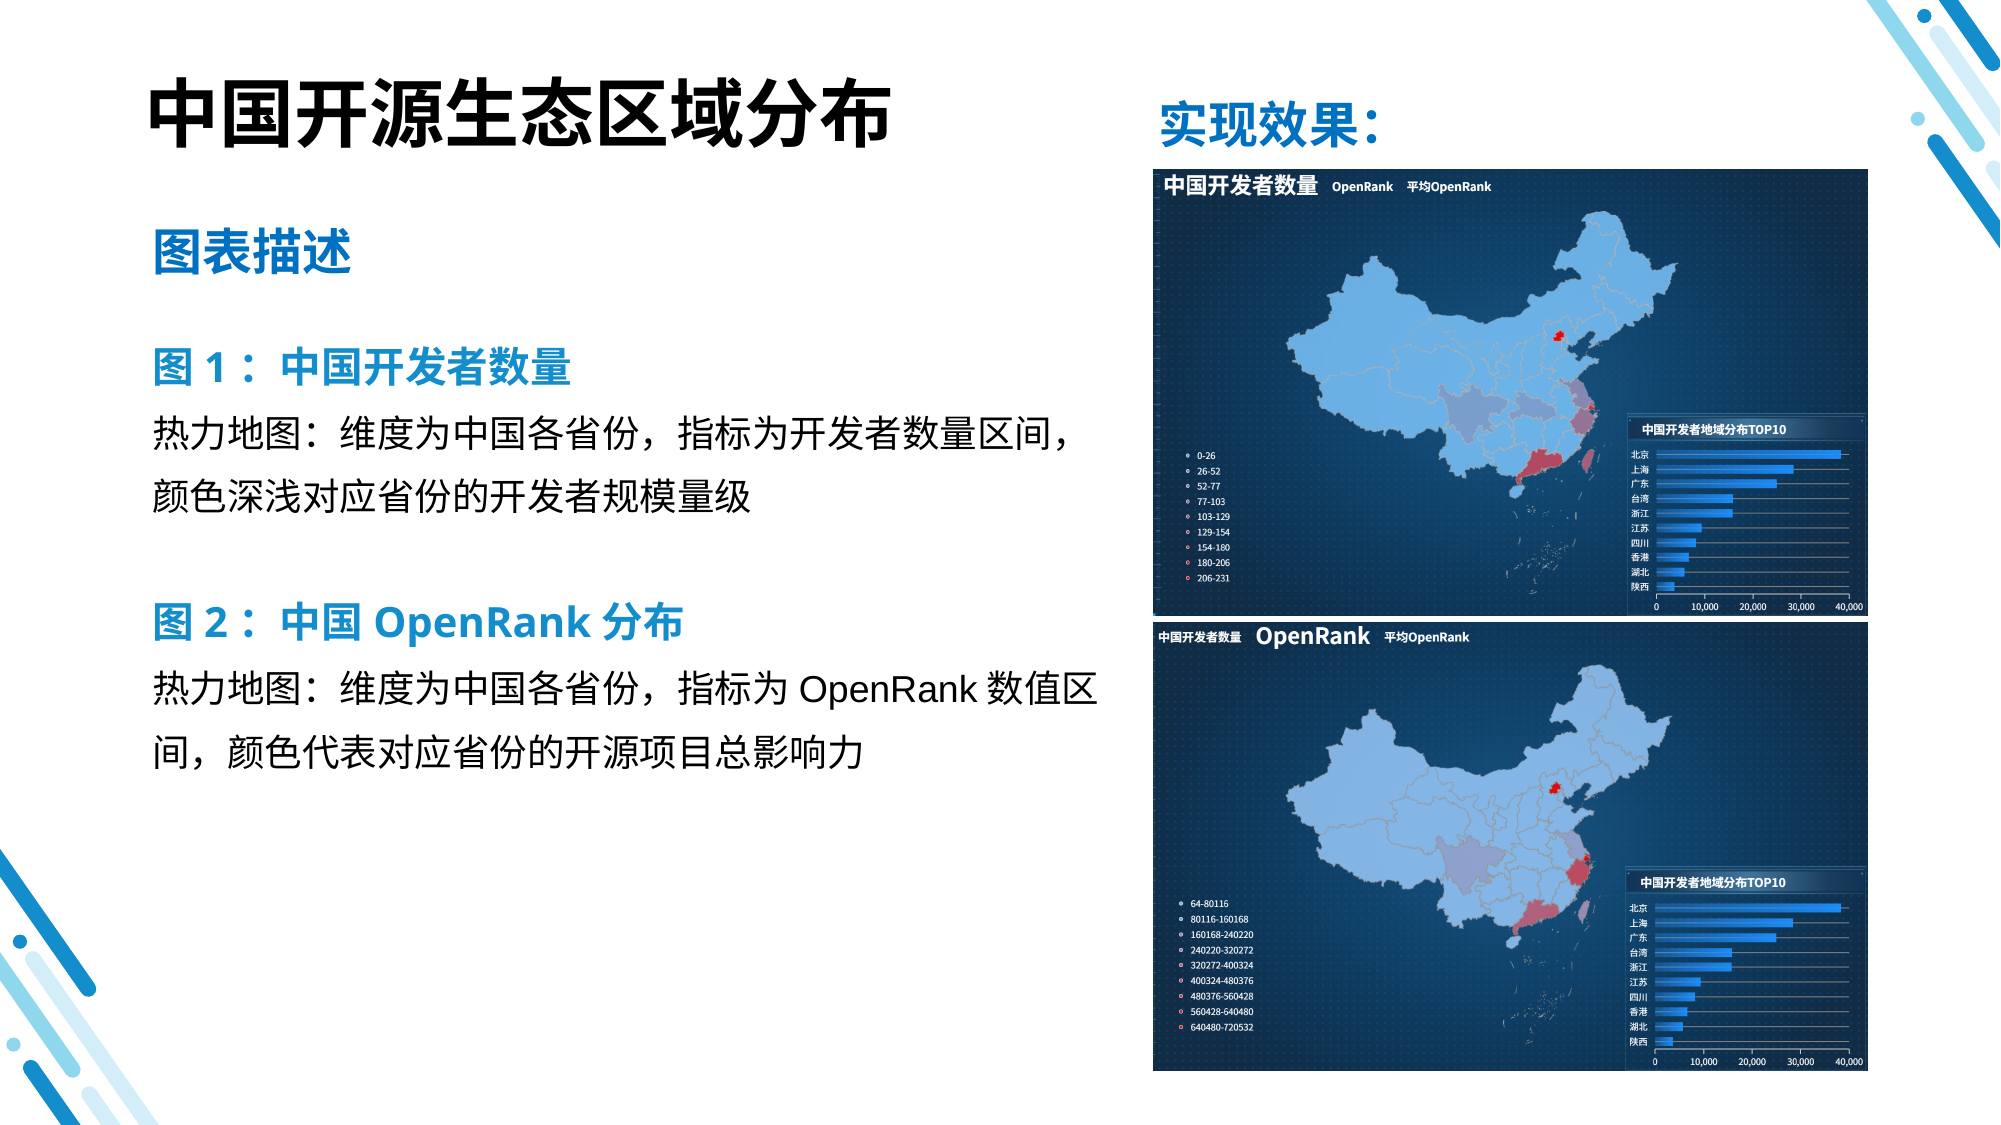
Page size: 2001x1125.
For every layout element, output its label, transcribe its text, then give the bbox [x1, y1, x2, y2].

picture [1153, 622, 1868, 1071]
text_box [1855, 0, 2000, 461]
text_box 实现效果： [1144, 86, 1548, 251]
text_box 图表描述 图1：中国开发者数量 热力地图：维度为中国各省份，指标为开发者数量区间，颜色深浅对应省份的开发者规模量级 图2：中国OpenRank分布 热力地图：维度为中国各省份，指标为OpenRank数值区间，颜色代表对应省份的开源项目总影响力 [137, 213, 1120, 1125]
title 中国开源生态区域分布 [143, 55, 1855, 158]
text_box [0, 695, 188, 1125]
picture [1153, 169, 1868, 616]
